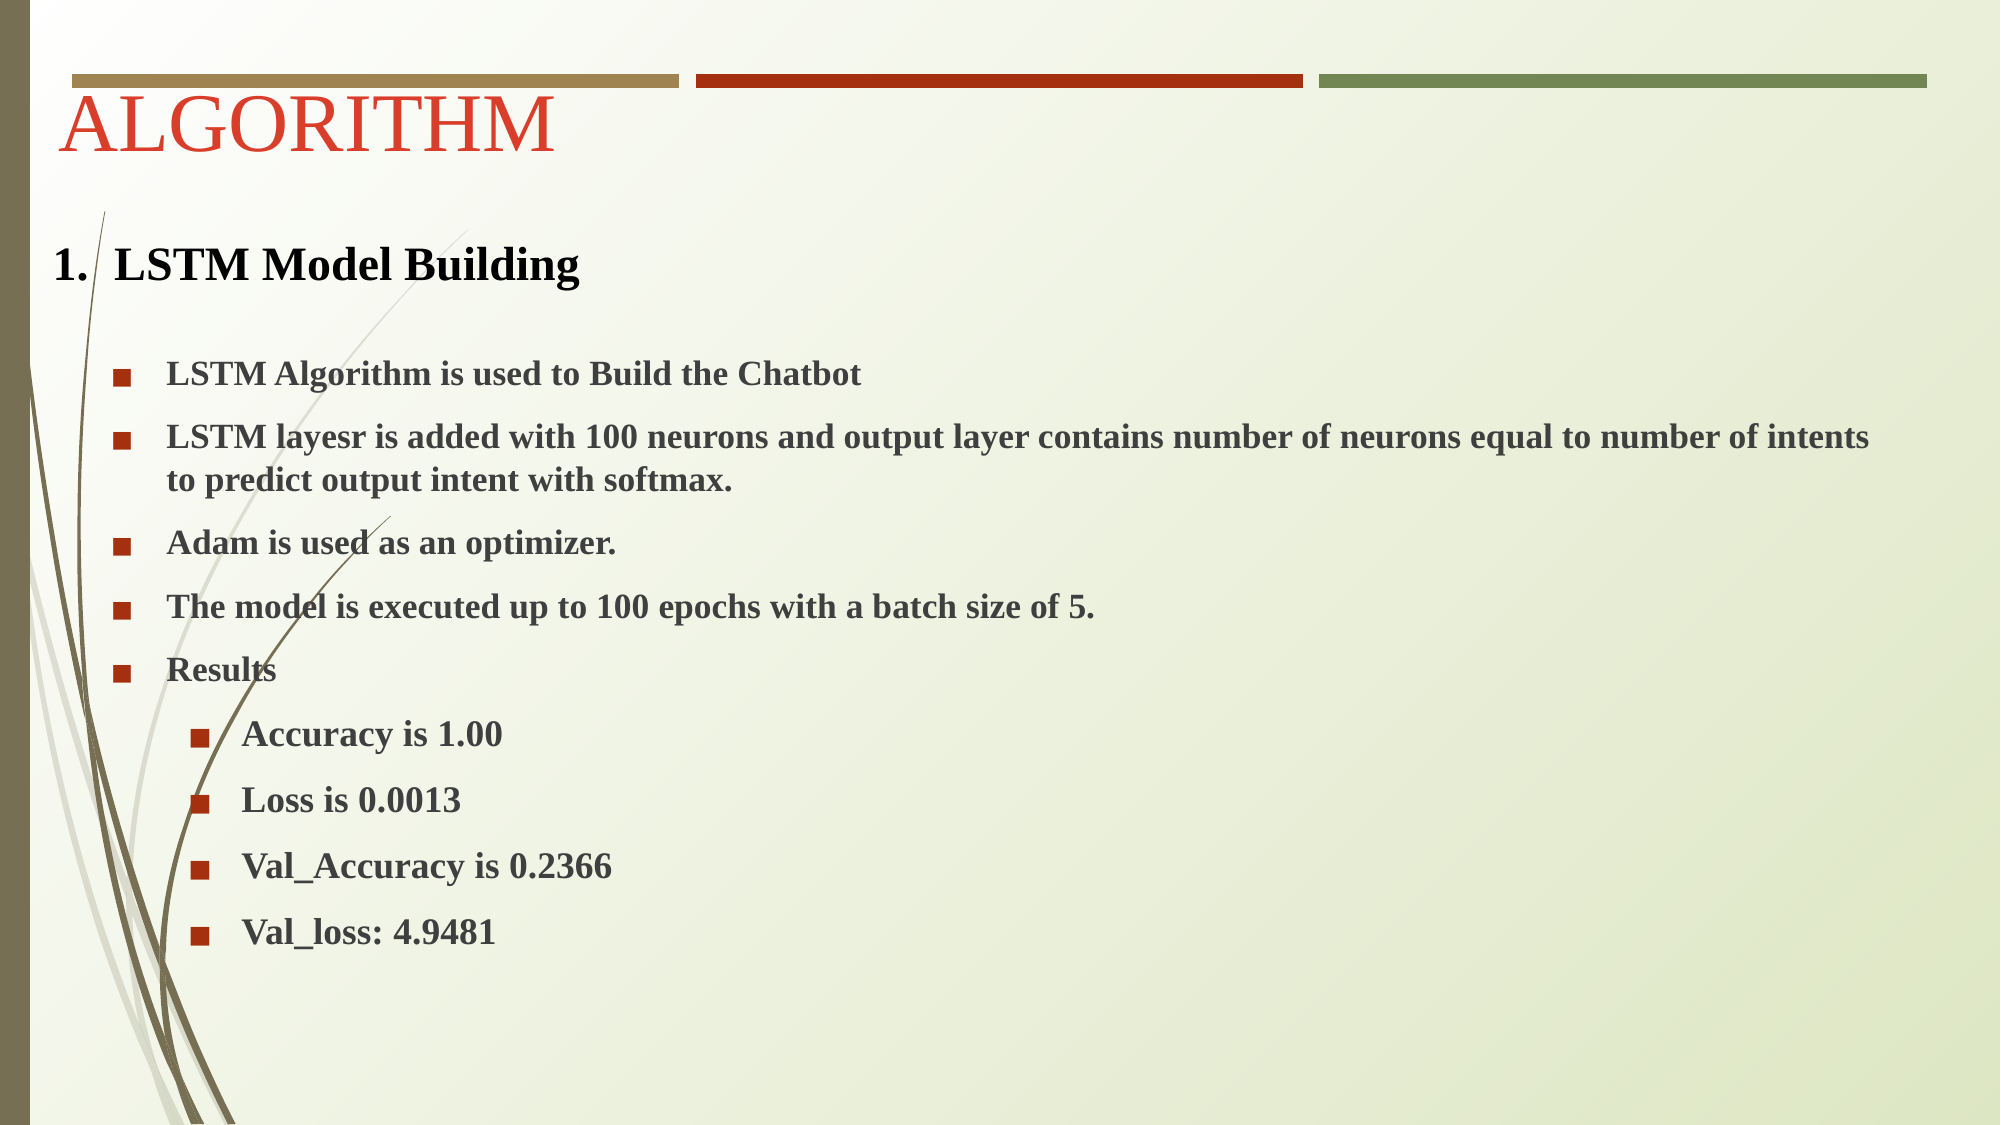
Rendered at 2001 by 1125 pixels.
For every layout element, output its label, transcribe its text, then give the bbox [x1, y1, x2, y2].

text_box LSTM Algorithm is used to Build the Chatbot LSTM layesr is added with 100 neurons and output layer contains number of neurons equal to number of intents to predict output intent with softmax. Adam is used as an optimizer. The model is executed up to 100 epochs with a batch size of 5. Results Accuracy is 1.00 Loss is 0.0013 Val_Accuracy is 0.2366 Val_loss: 4.9481 [95, 342, 1905, 973]
text_box LSTM Model Building [24, 217, 1816, 305]
text_box ALGORITHM [49, 71, 2000, 178]
